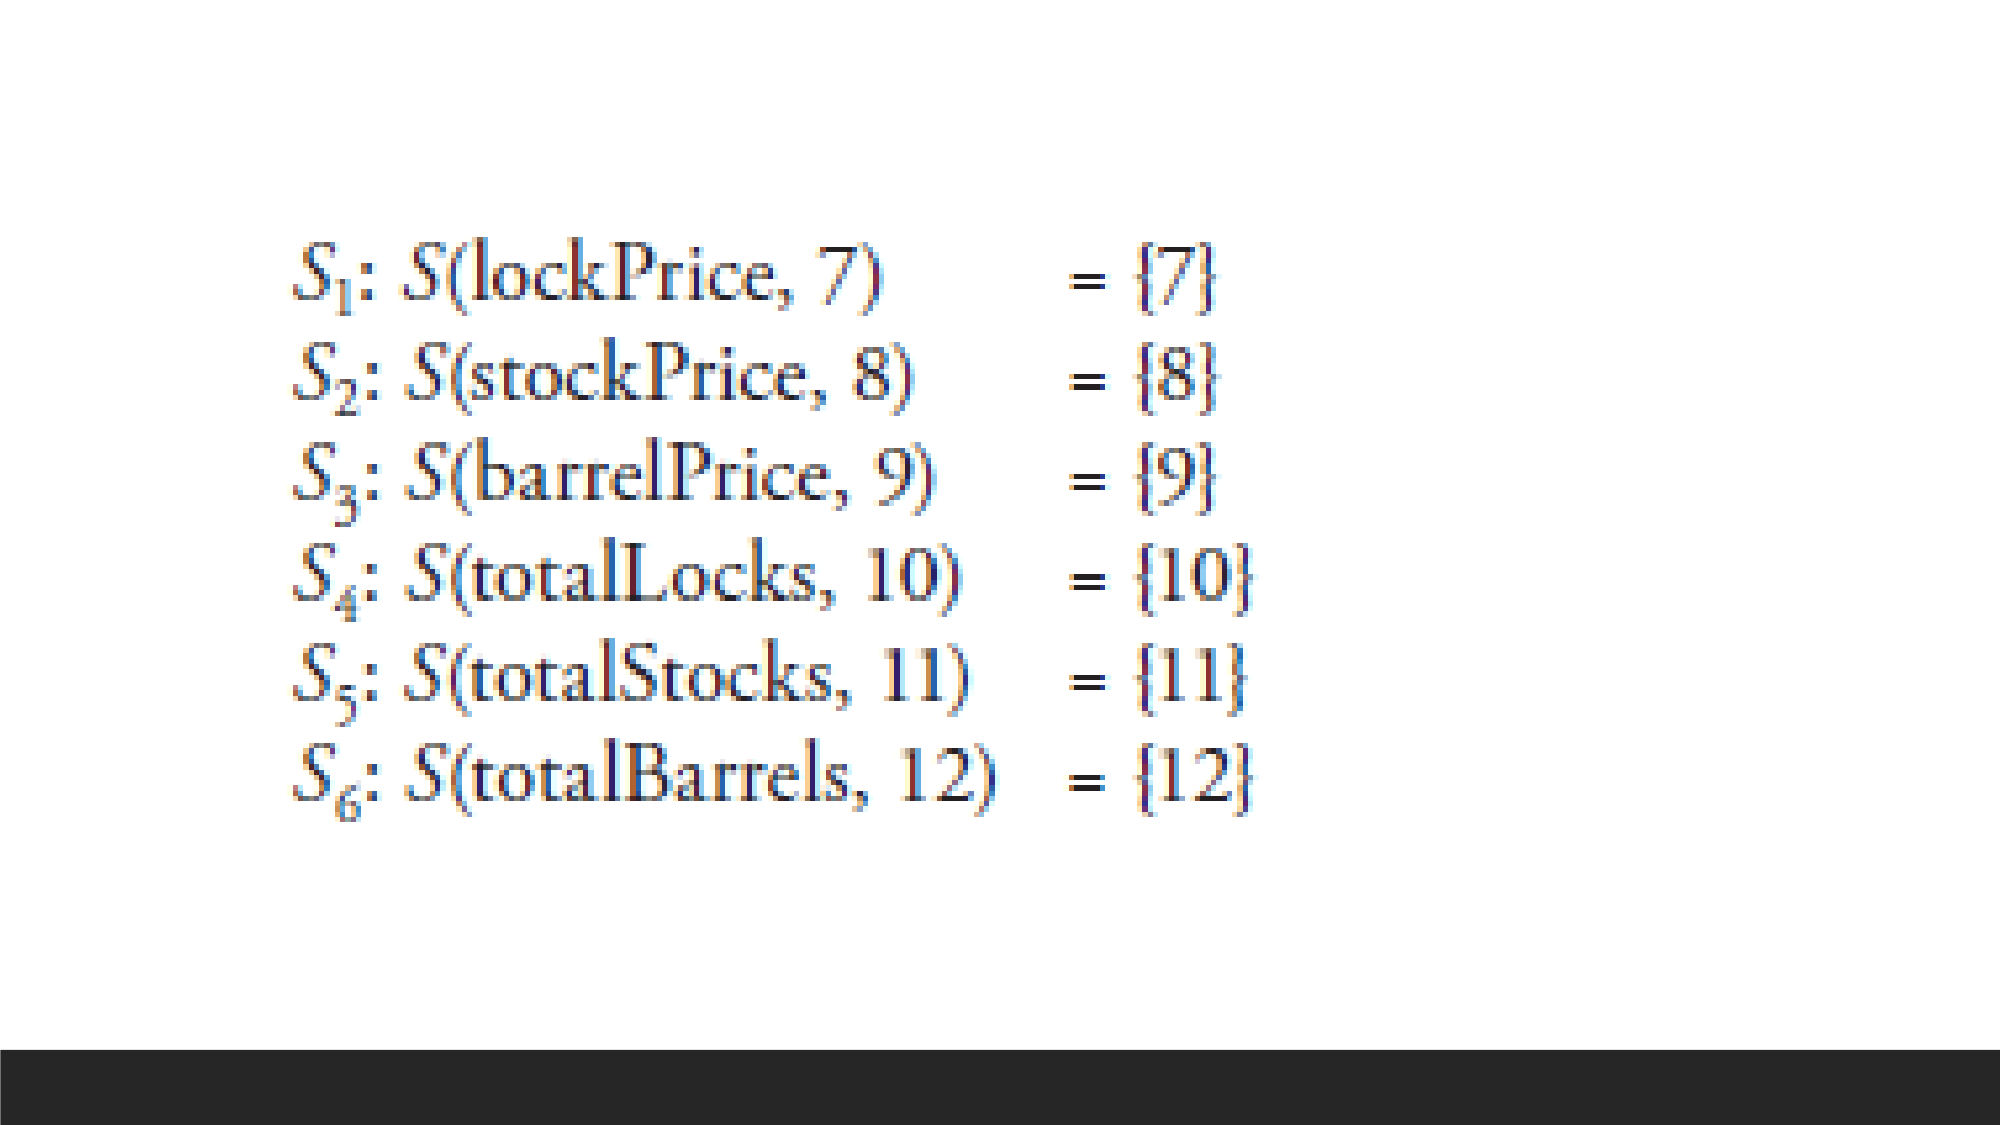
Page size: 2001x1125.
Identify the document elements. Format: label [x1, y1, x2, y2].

picture [156, 157, 1734, 866]
